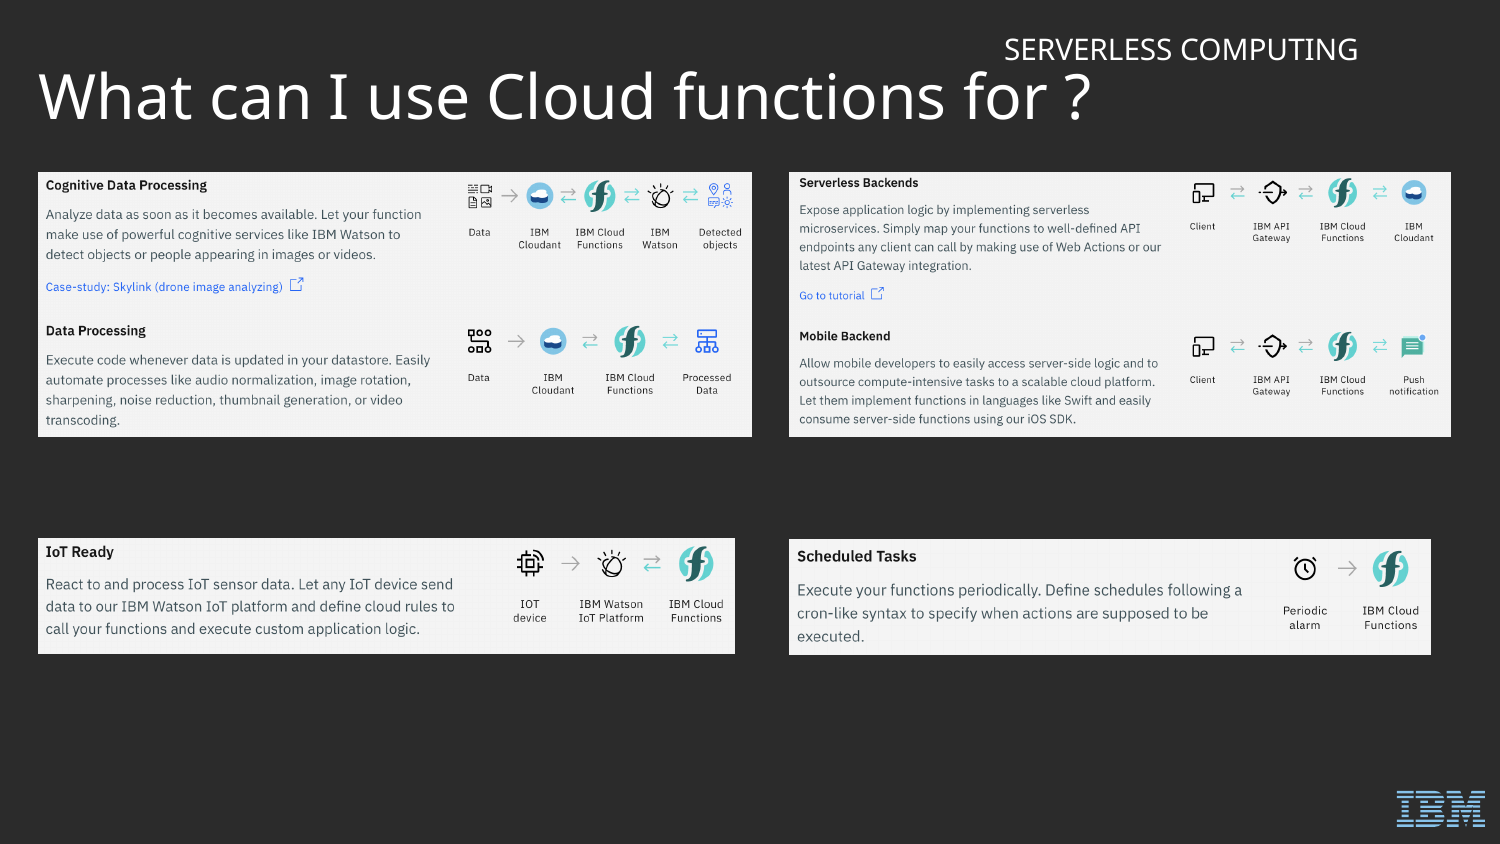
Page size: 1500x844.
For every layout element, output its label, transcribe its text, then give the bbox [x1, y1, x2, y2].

picture [38, 172, 752, 438]
picture [38, 538, 735, 655]
picture [789, 539, 1432, 655]
text_box SERVERLESS COMPUTING [931, 23, 1432, 75]
list [0, 199, 1293, 766]
picture [789, 172, 1452, 438]
title What can I use Cloud functions for ? [38, 58, 1293, 199]
